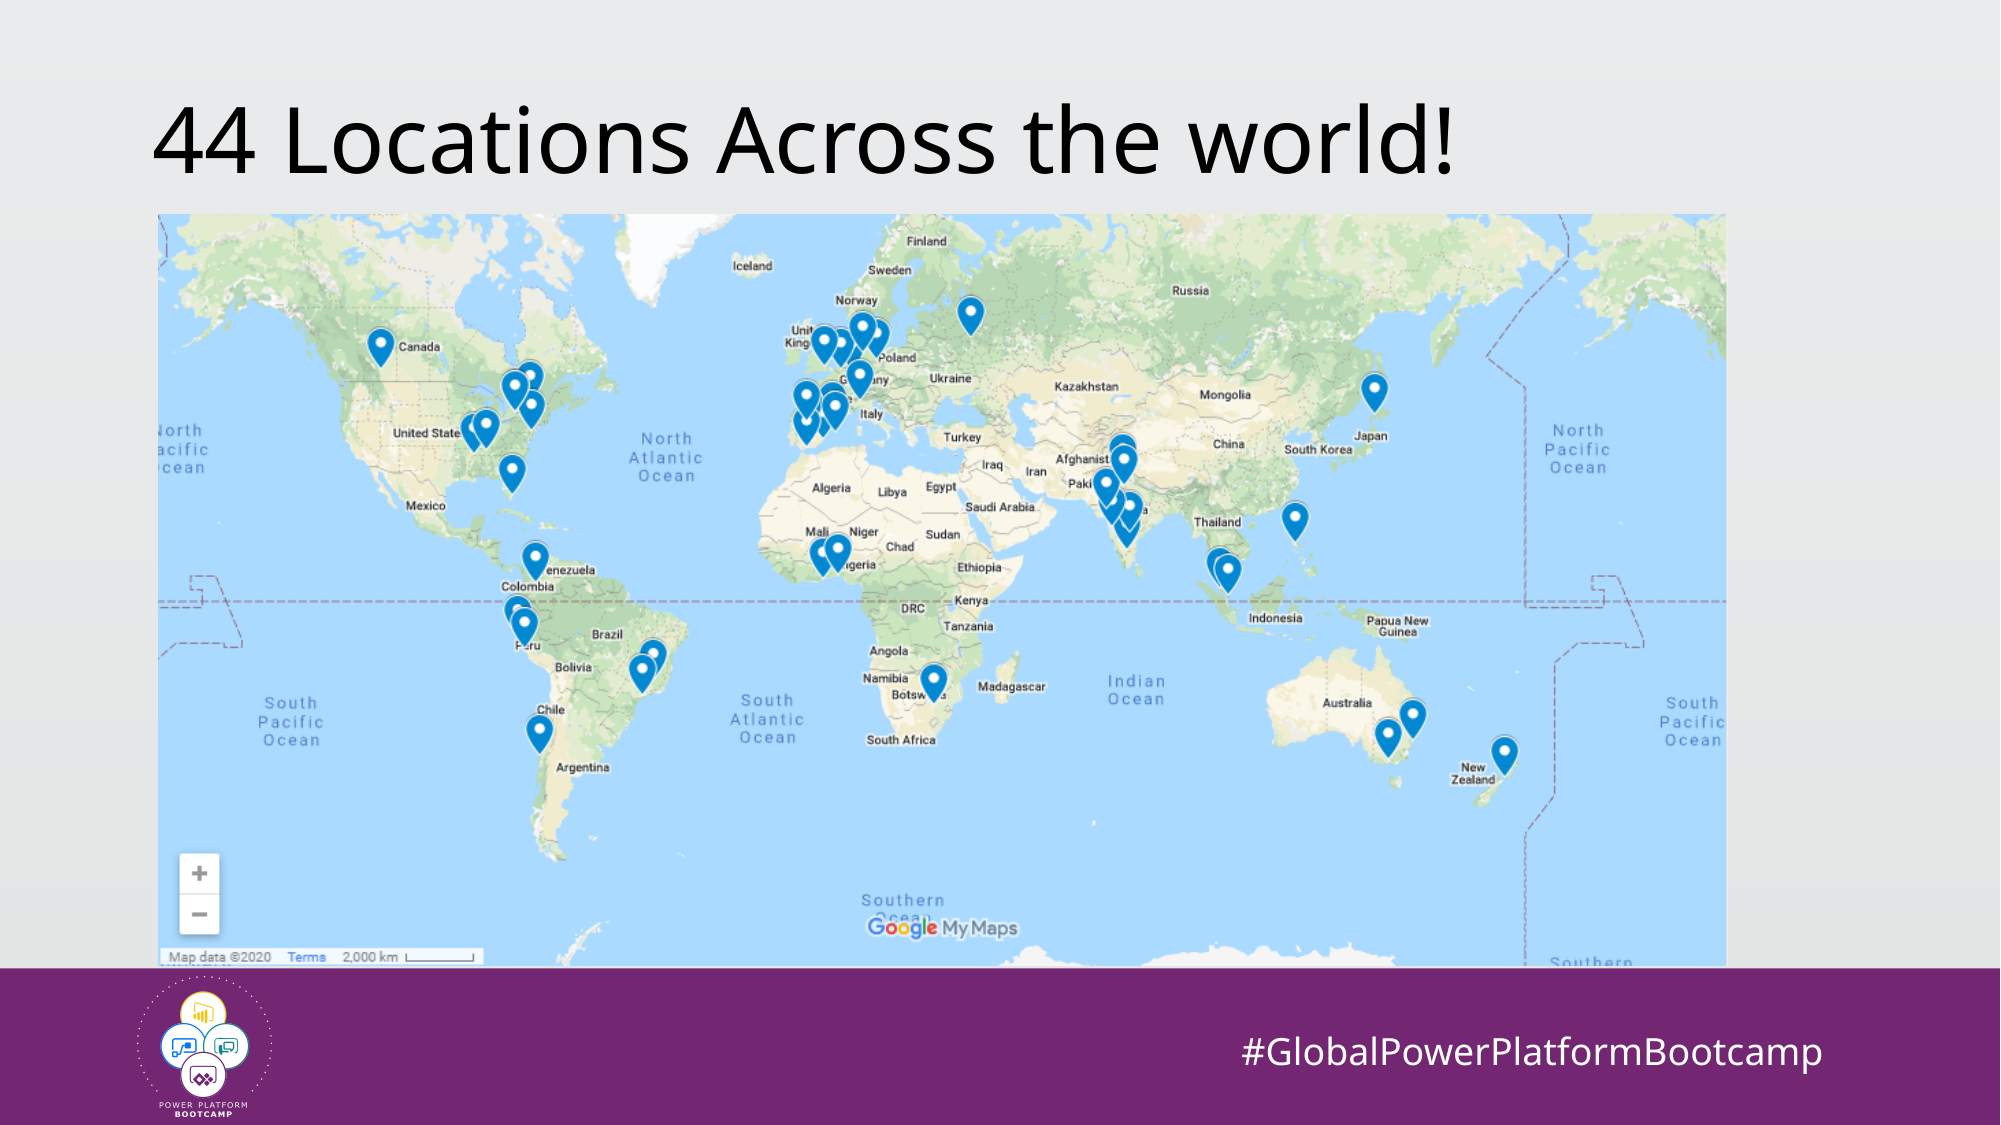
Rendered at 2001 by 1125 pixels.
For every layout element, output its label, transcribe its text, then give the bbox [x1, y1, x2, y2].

picture [158, 214, 1728, 966]
picture [137, 976, 272, 1117]
title 44 Locations Across the world! [137, 59, 1863, 229]
